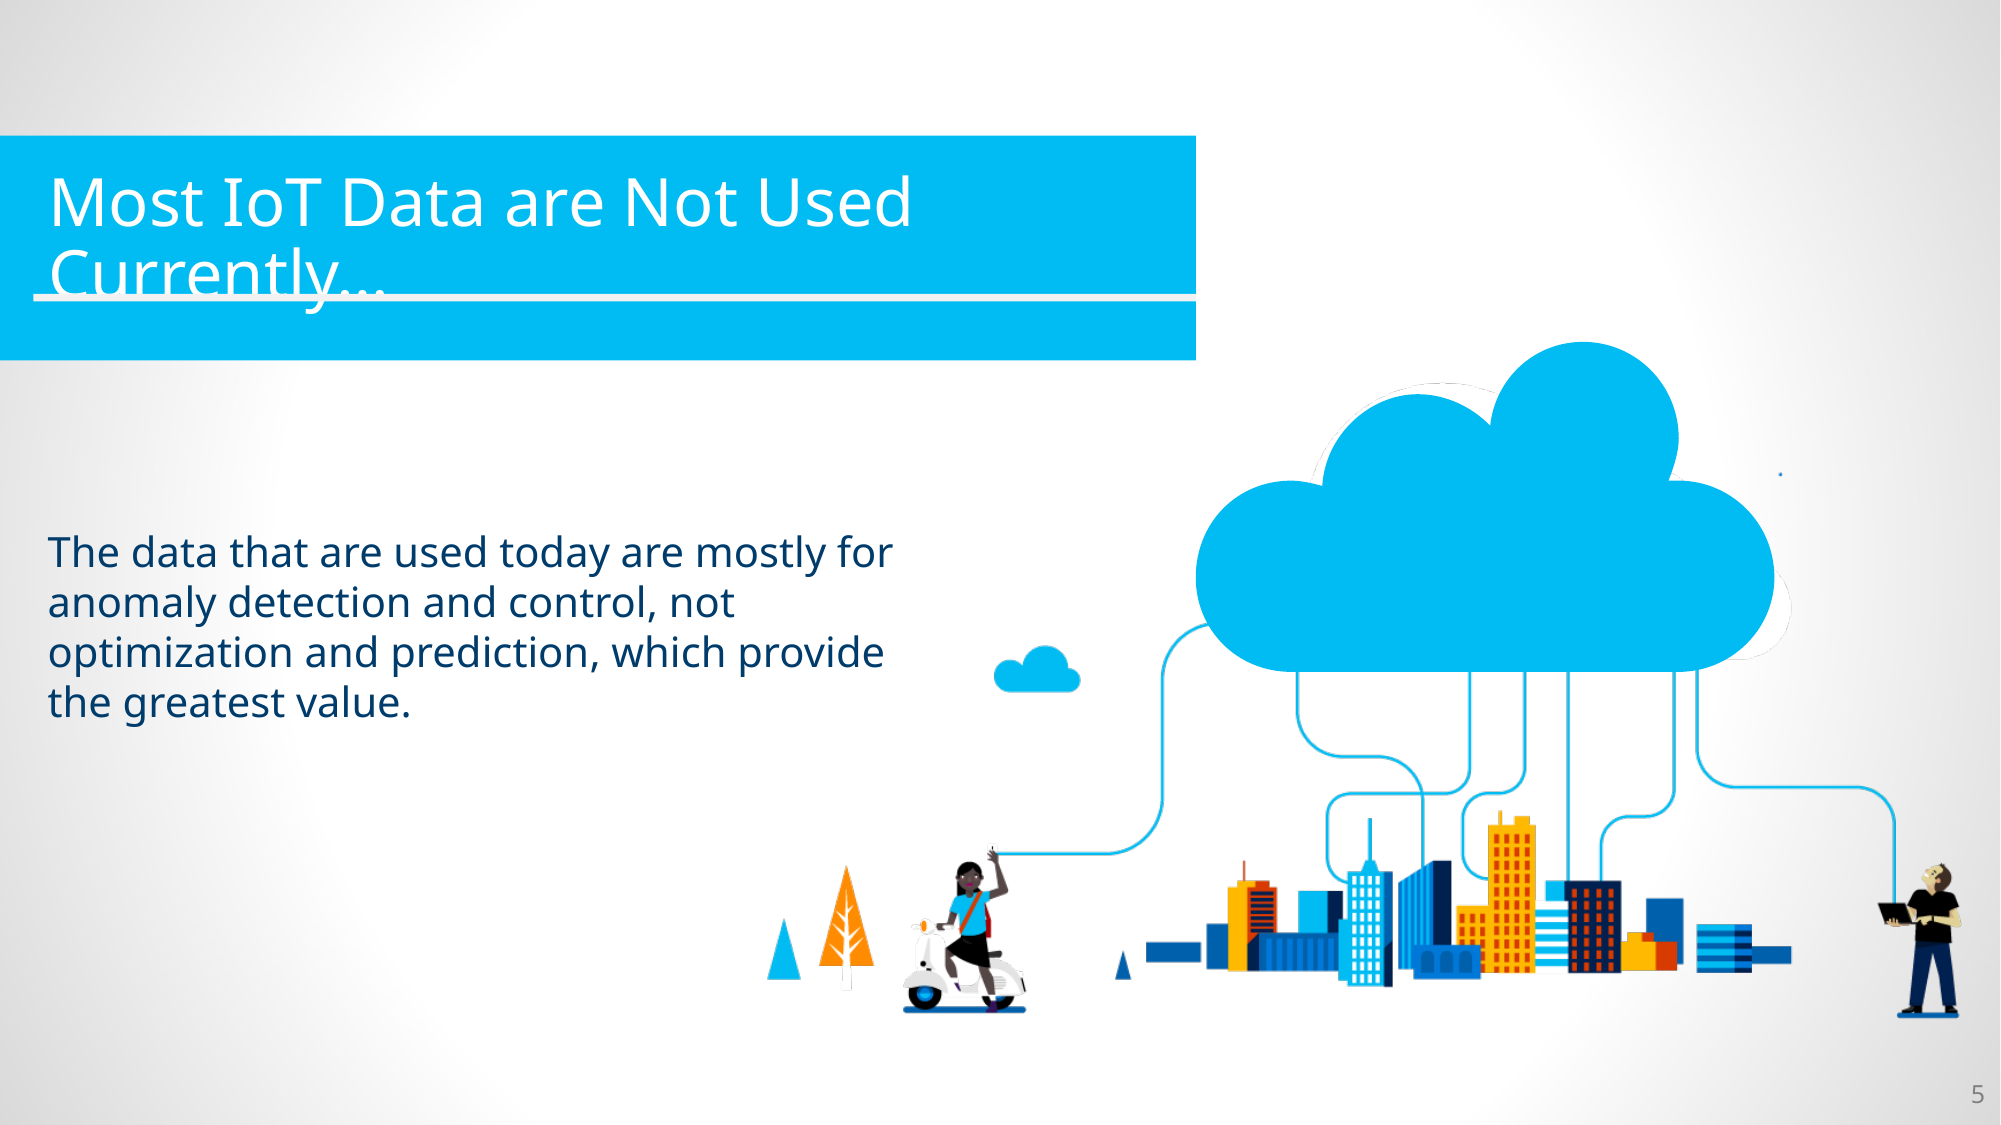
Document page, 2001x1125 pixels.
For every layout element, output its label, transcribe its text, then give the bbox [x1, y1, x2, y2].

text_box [32, 194, 1197, 302]
slide_number 5 [1550, 1065, 2000, 1125]
text_box [0, 135, 1197, 361]
picture [0, 0, 2001, 1125]
text_box The data that are used today are mostly for anomaly detection and control, not optimization and prediction, which provide the greatest value. [33, 487, 696, 765]
